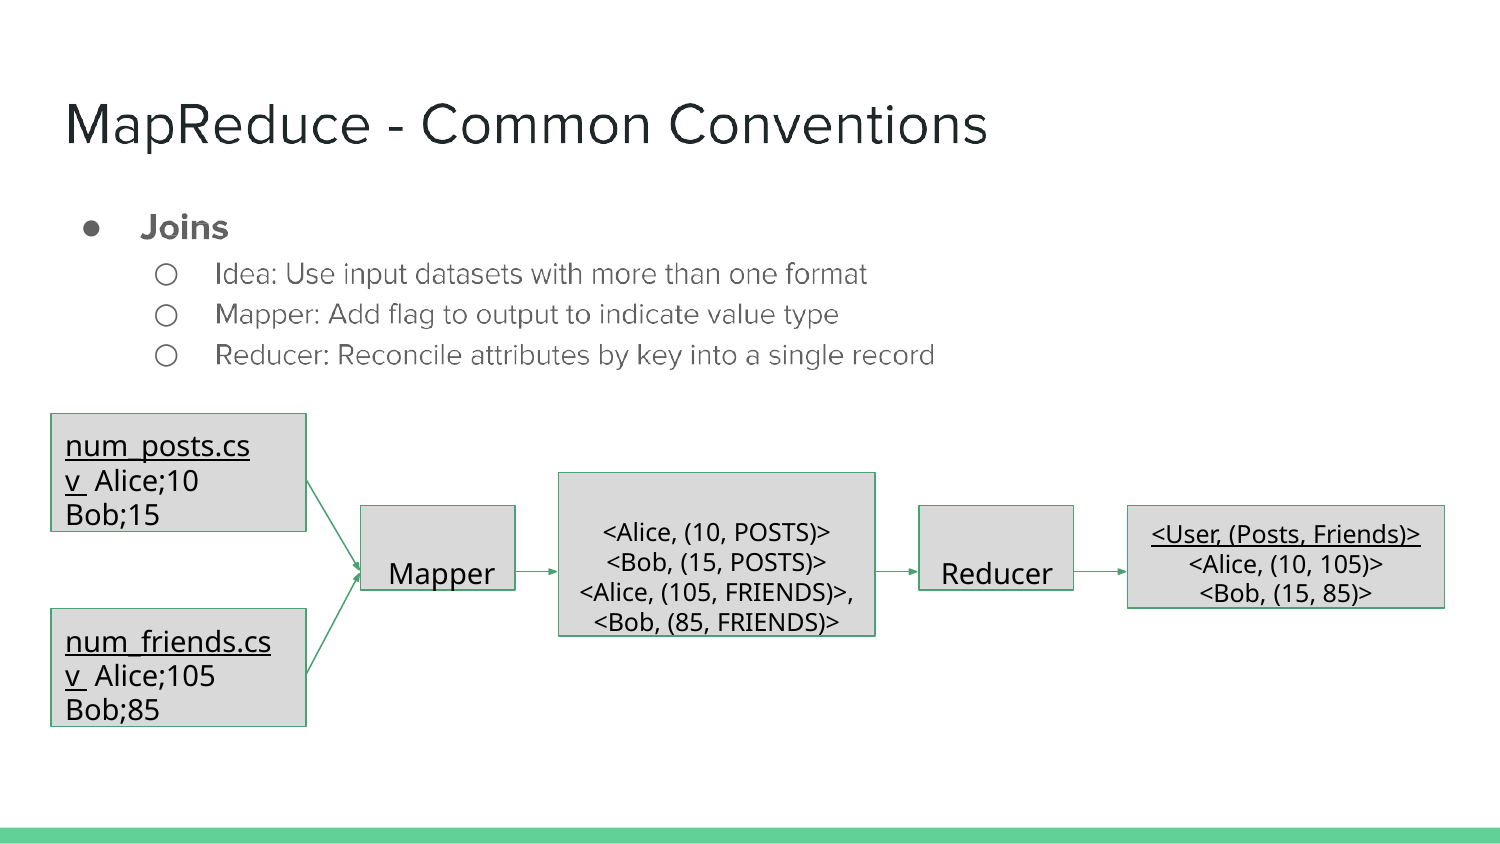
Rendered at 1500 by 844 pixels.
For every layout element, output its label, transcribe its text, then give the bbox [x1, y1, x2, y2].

picture [217, 302, 838, 330]
text_box [211, 220, 228, 240]
picture [217, 343, 933, 370]
text_box <User, (Posts, Friends)> <Alice, (10, 105)> <Bob, (15, 85)> [1127, 505, 1445, 608]
text_box [191, 220, 209, 240]
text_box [1073, 568, 1127, 576]
text_box num_friends.csv Alice;105 Bob;85 [51, 608, 306, 727]
picture [217, 262, 867, 289]
text_box ● ○ ○ ○ [77, 190, 180, 370]
text_box num_posts.csv Alice;10 Bob;15 [51, 413, 306, 532]
text_box Mapper [366, 505, 515, 591]
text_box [874, 568, 918, 576]
text_box <Alice, (10, POSTS)> <Bob, (15, POSTS)> <Alice, (105, FRIENDS)>, <Bob, (85, FRIENDS)> [558, 472, 876, 637]
text_box [181, 213, 188, 240]
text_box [514, 568, 558, 576]
text_box Reducer [918, 505, 1074, 591]
picture [69, 103, 986, 154]
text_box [304, 478, 361, 676]
